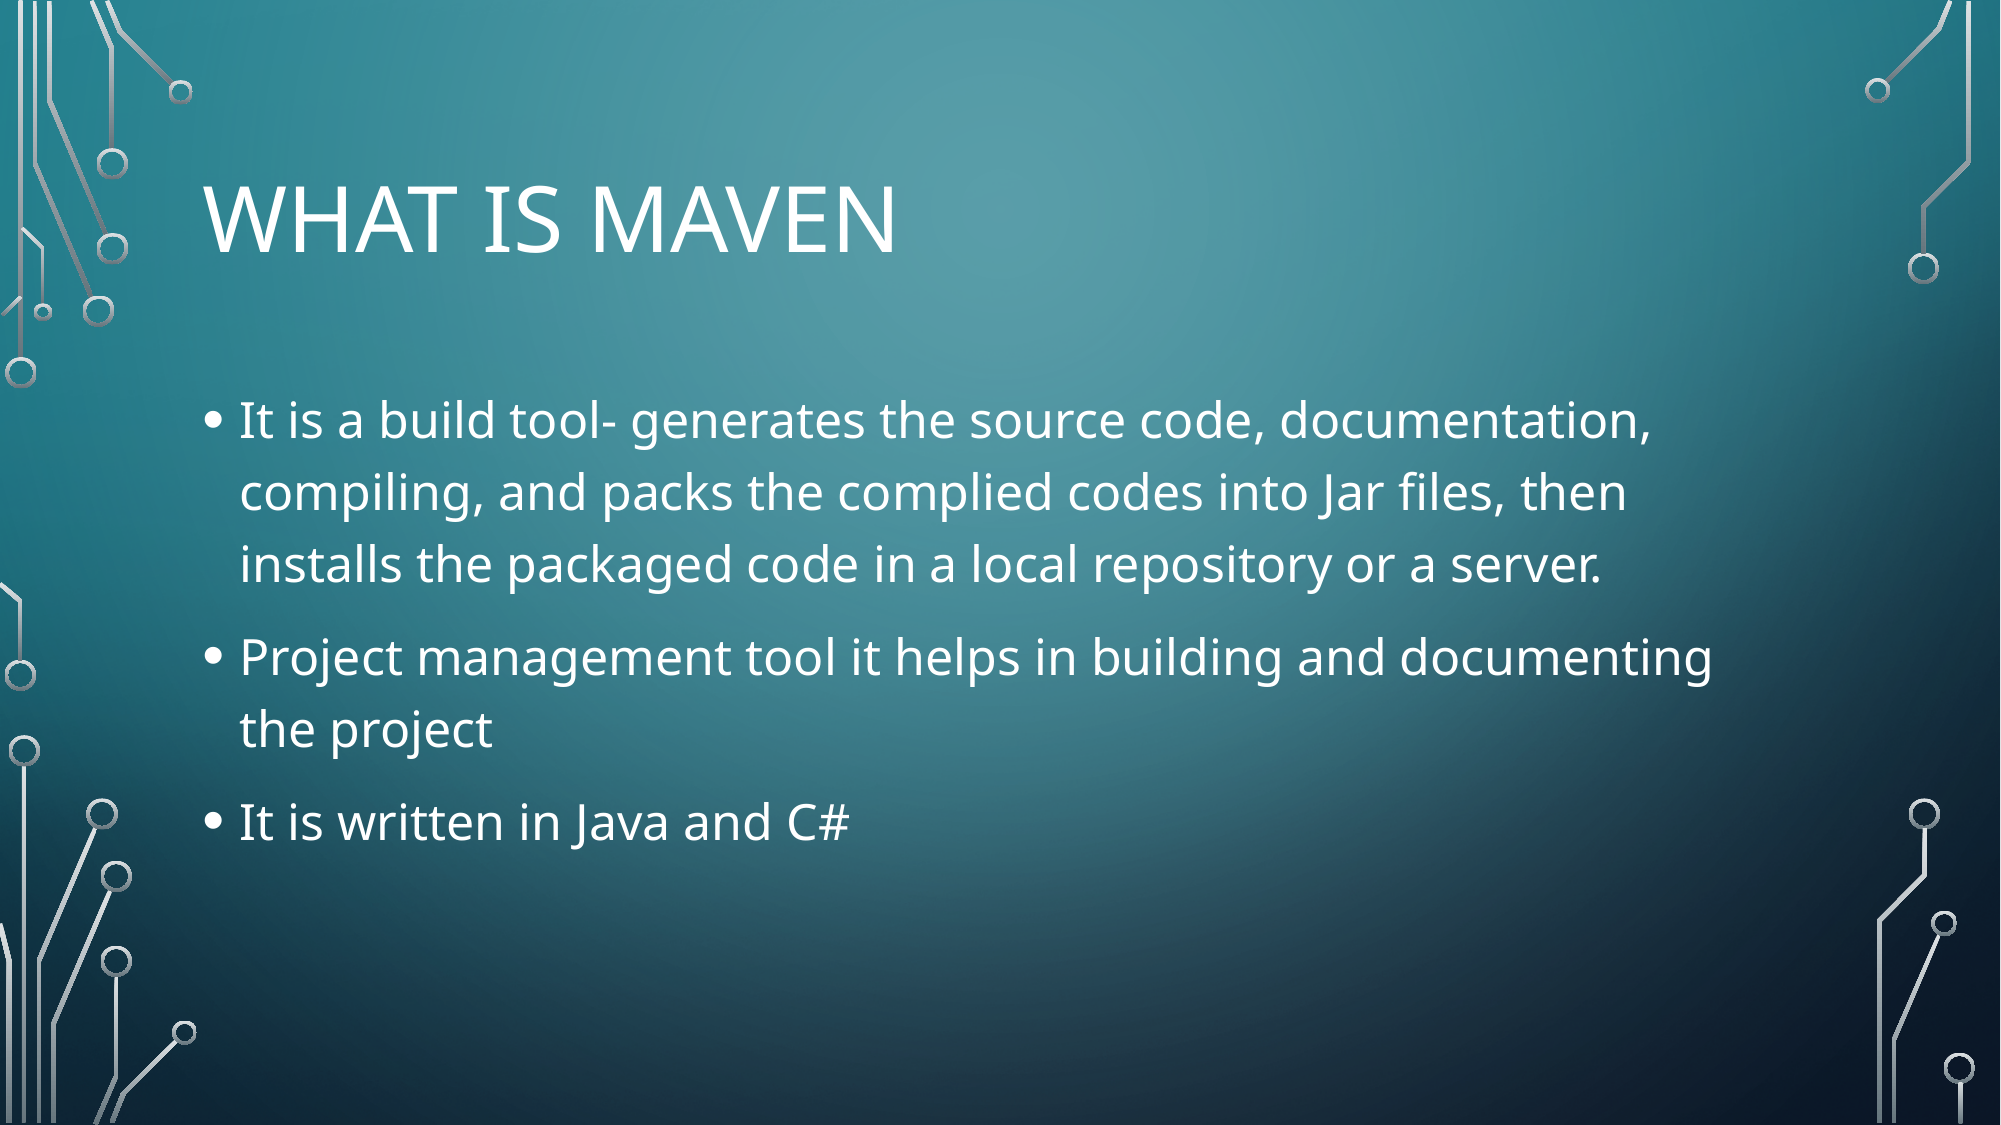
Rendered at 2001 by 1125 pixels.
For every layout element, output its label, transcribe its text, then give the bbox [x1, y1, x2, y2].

title What is maven [187, 101, 1813, 344]
list It is a build tool- generates the source code, documentation, compiling, and packs the complied codes into Jar files, then installs the packaged code in a local repository or a server. Project management tool it helps in building and documenting the project It is written in Java and C# [187, 369, 1813, 950]
